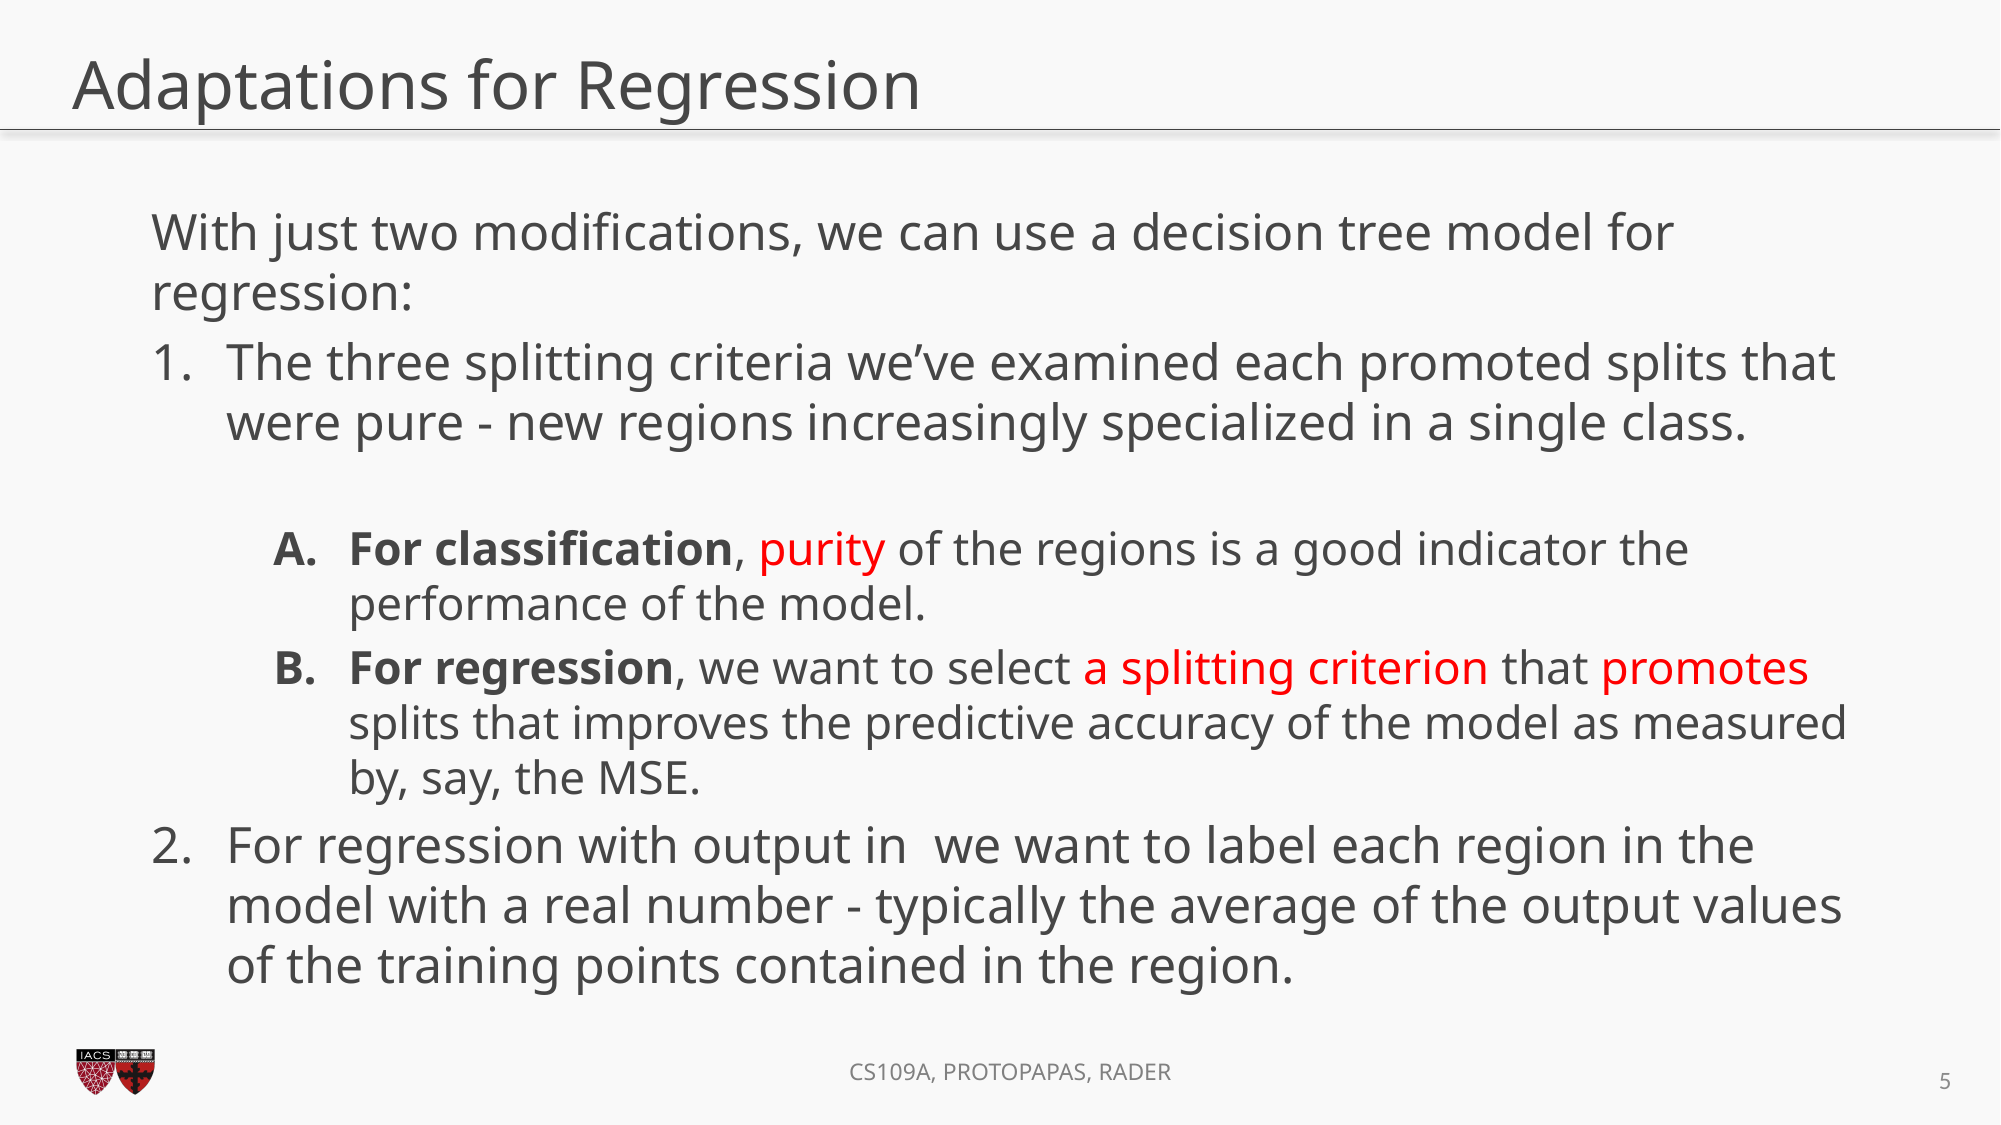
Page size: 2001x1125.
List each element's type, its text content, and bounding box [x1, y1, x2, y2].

slide_number 5 [1500, 1050, 1967, 1110]
title Adaptations for Regression [57, 35, 1943, 162]
picture [75, 1049, 155, 1095]
